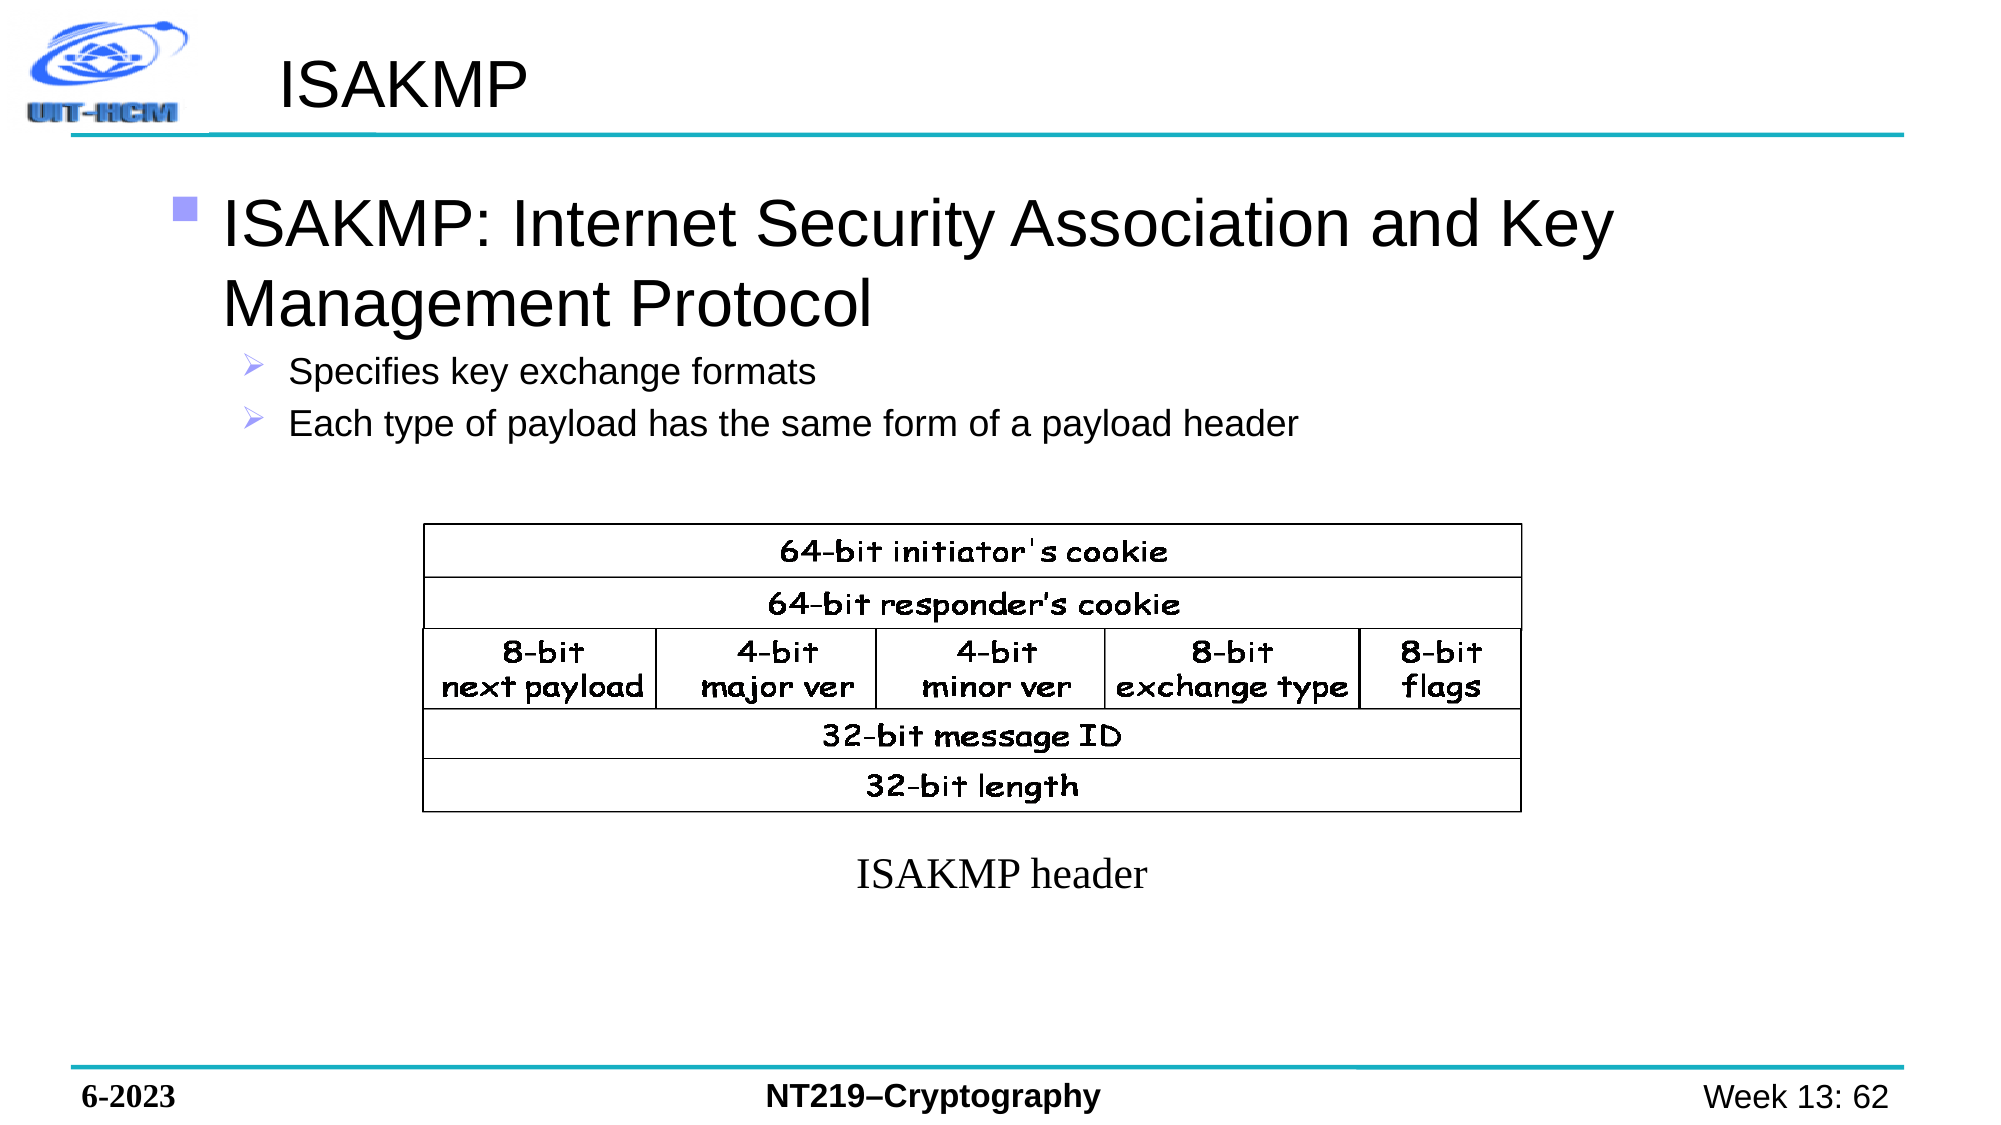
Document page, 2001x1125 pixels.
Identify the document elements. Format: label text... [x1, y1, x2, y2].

list ISAKMP: Internet Security Association and Key Management Protocol Specifies key exchange formats Each type of payload has the same form of a payload header [151, 172, 1849, 364]
picture [7, 9, 209, 133]
title ISAKMP [263, 15, 1741, 147]
picture [418, 521, 1523, 813]
text_box ISAKMP header [841, 837, 1206, 894]
